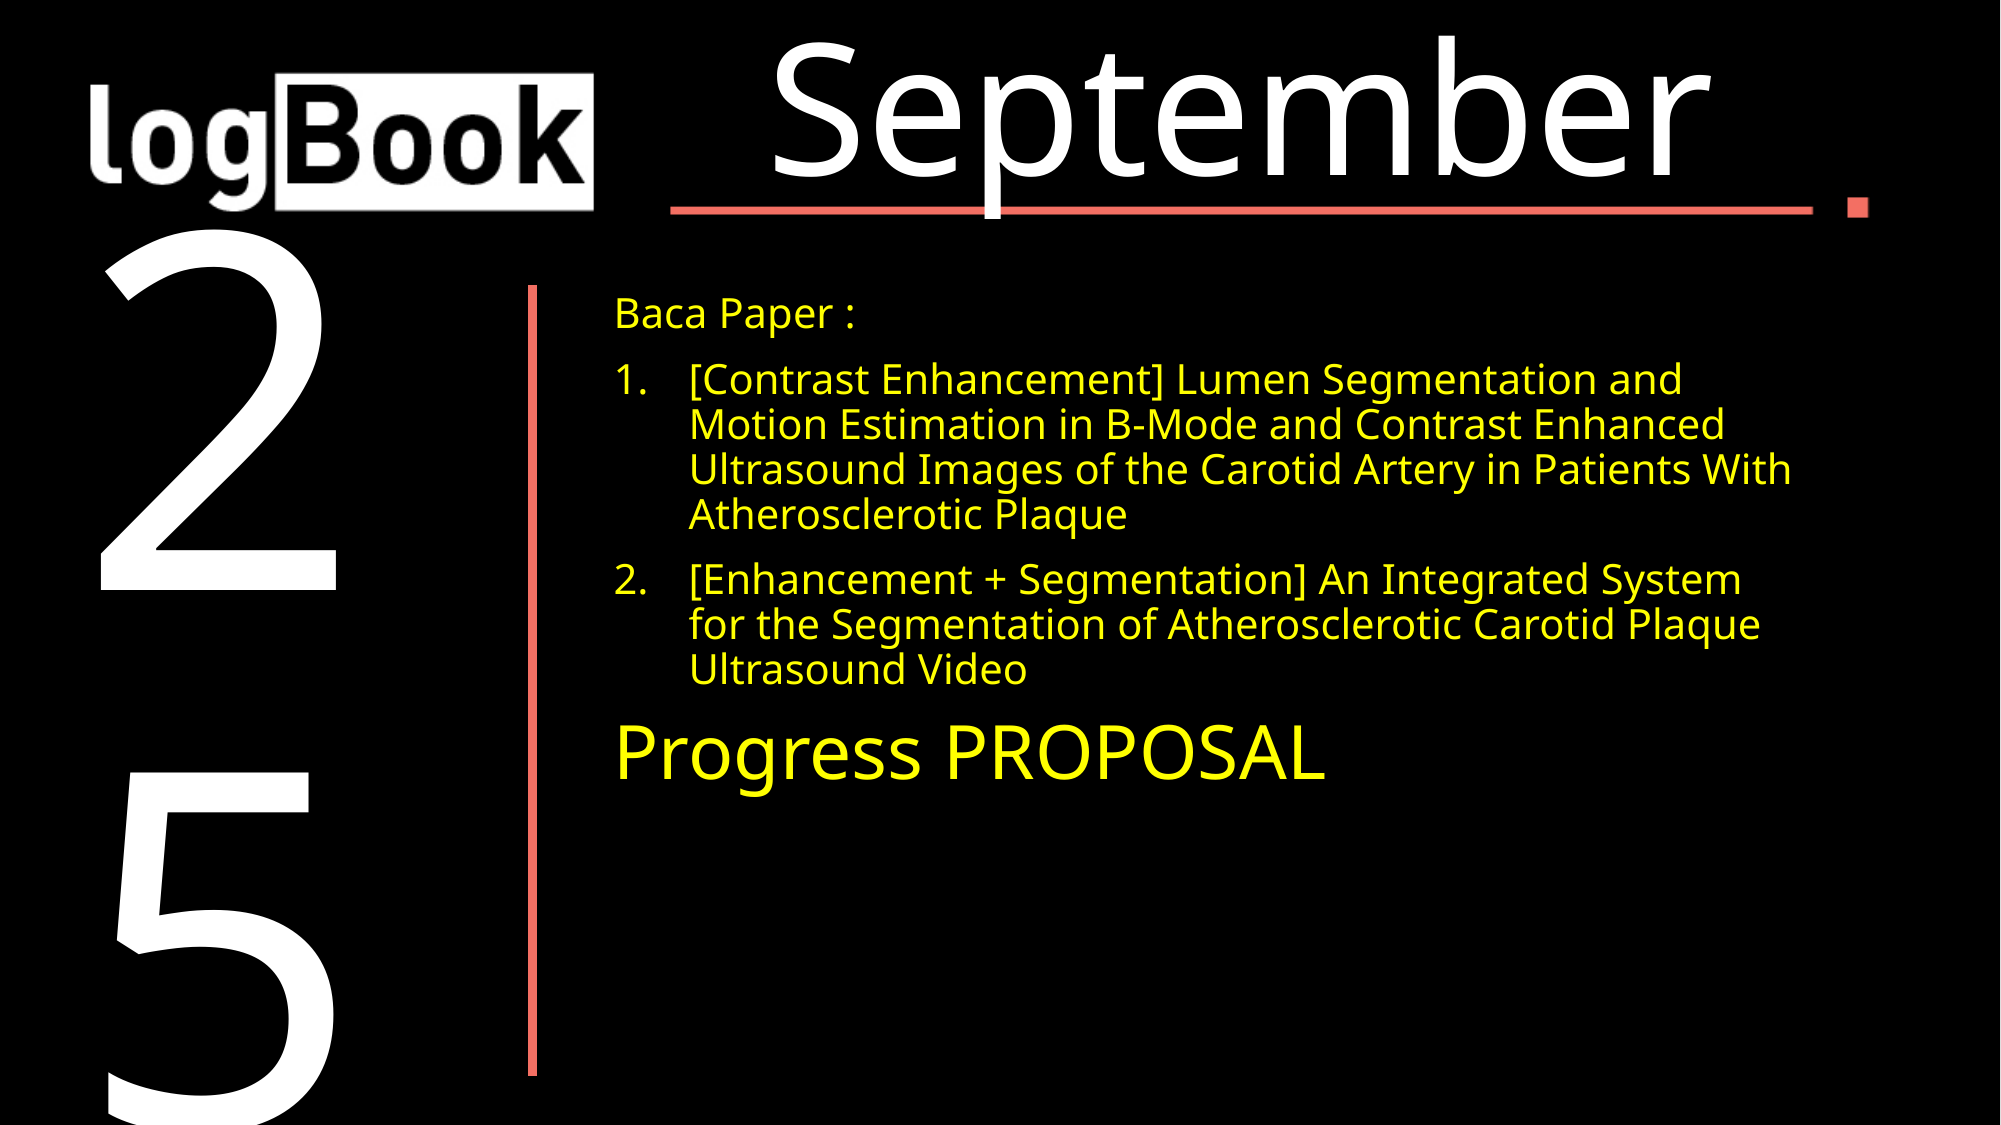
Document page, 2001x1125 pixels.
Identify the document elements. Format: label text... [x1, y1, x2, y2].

subtitle September [670, 9, 1811, 268]
text_box Baca Paper : [Contrast Enhancement] Lumen Segmentation and Motion Estimation in B-Mode and Contrast Enhanced Ultrasound Images of the Carotid Artery in Patients With Atherosclerotic Plaque [Enhancement + Segmentation] An Integrated System for the Segmentation of Atherosclerotic Carotid Plaque Ultrasound Video Progress PROPOSAL [598, 284, 1811, 1062]
text_box 25 [62, 270, 502, 1125]
picture [0, 0, 2001, 1125]
